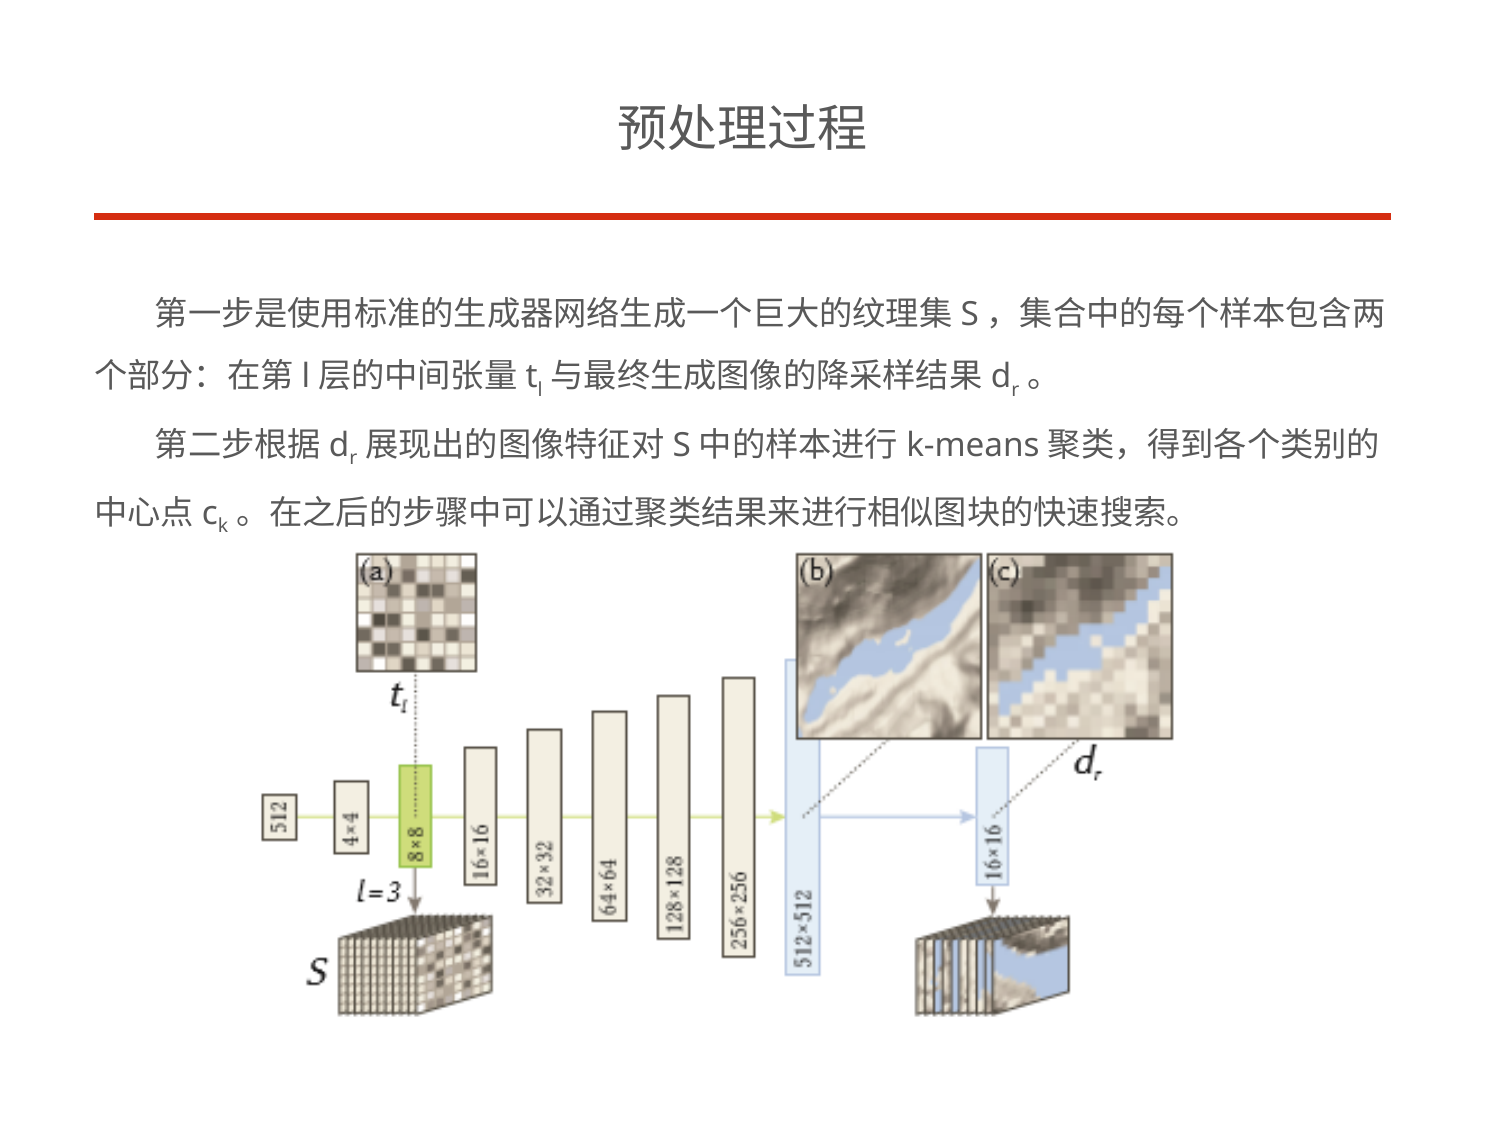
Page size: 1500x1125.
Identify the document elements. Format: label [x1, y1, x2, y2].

picture [241, 561, 1180, 1054]
text_box [93, 89, 1406, 561]
